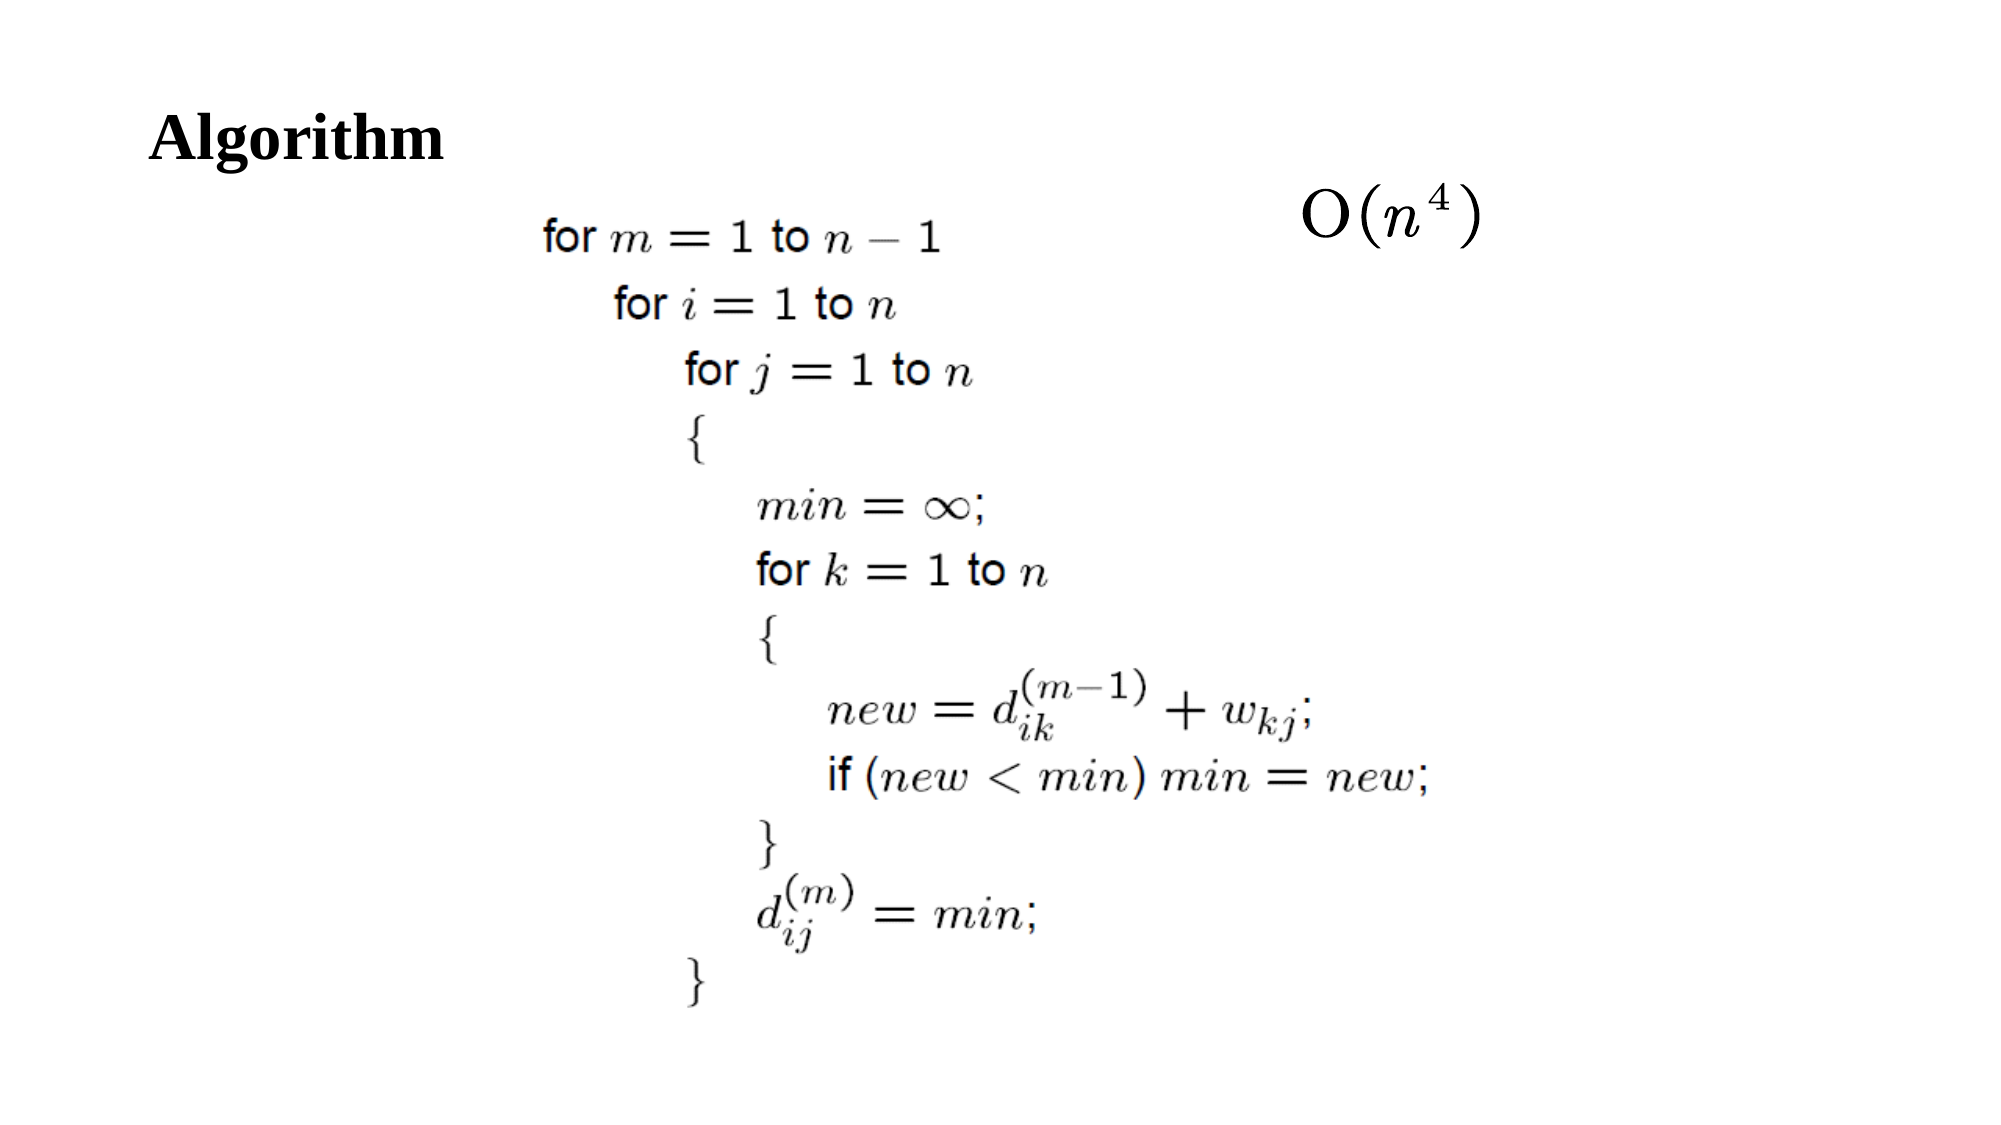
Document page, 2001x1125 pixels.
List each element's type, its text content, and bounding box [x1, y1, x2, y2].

picture [528, 196, 1465, 1044]
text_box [1296, 167, 1492, 272]
title Algorithm [133, 29, 1859, 247]
